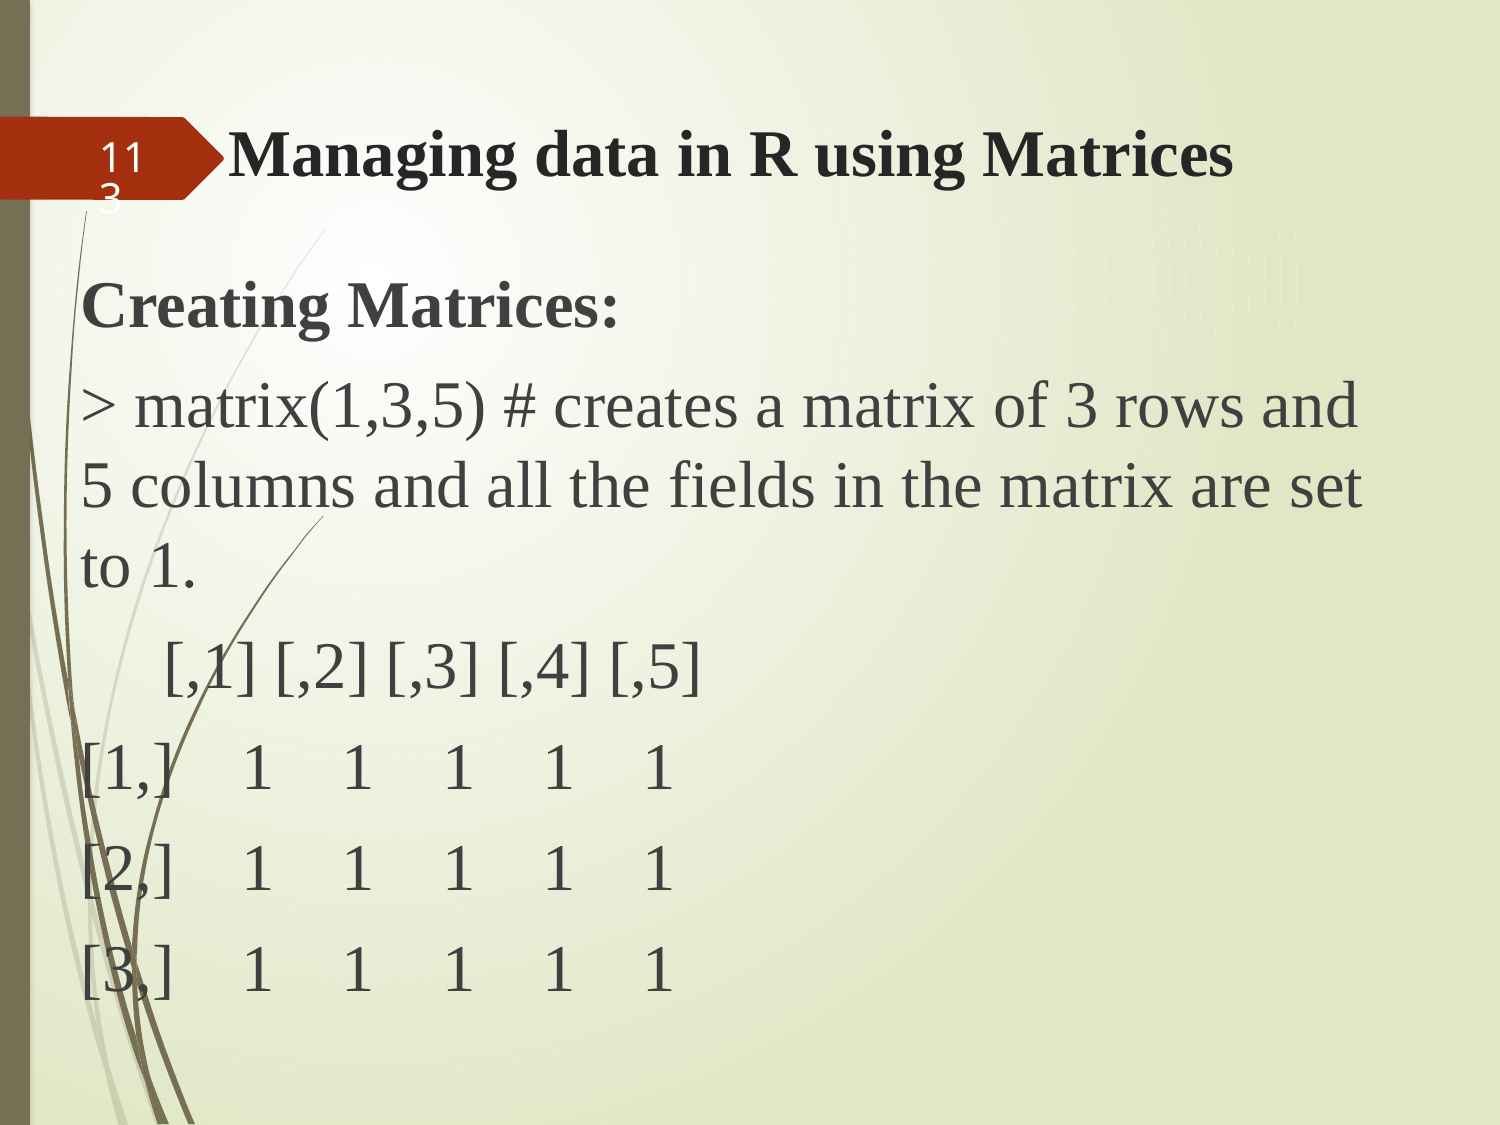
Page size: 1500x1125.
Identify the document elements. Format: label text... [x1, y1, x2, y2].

list Creating Matrices: > matrix(1,3,5) # creates a matrix of 3 rows and 5 columns and all the fields in the matrix are set to 1. [,1] [,2] [,3] [,4] [,5] [1,] 1 1 1 1 1 [2,] 1 1 1 1 1 [3,] 1 1 1 1 1 [64, 252, 1400, 970]
title Managing data in R using Matrices [64, 102, 1400, 252]
slide_number 113 [83, 129, 180, 190]
